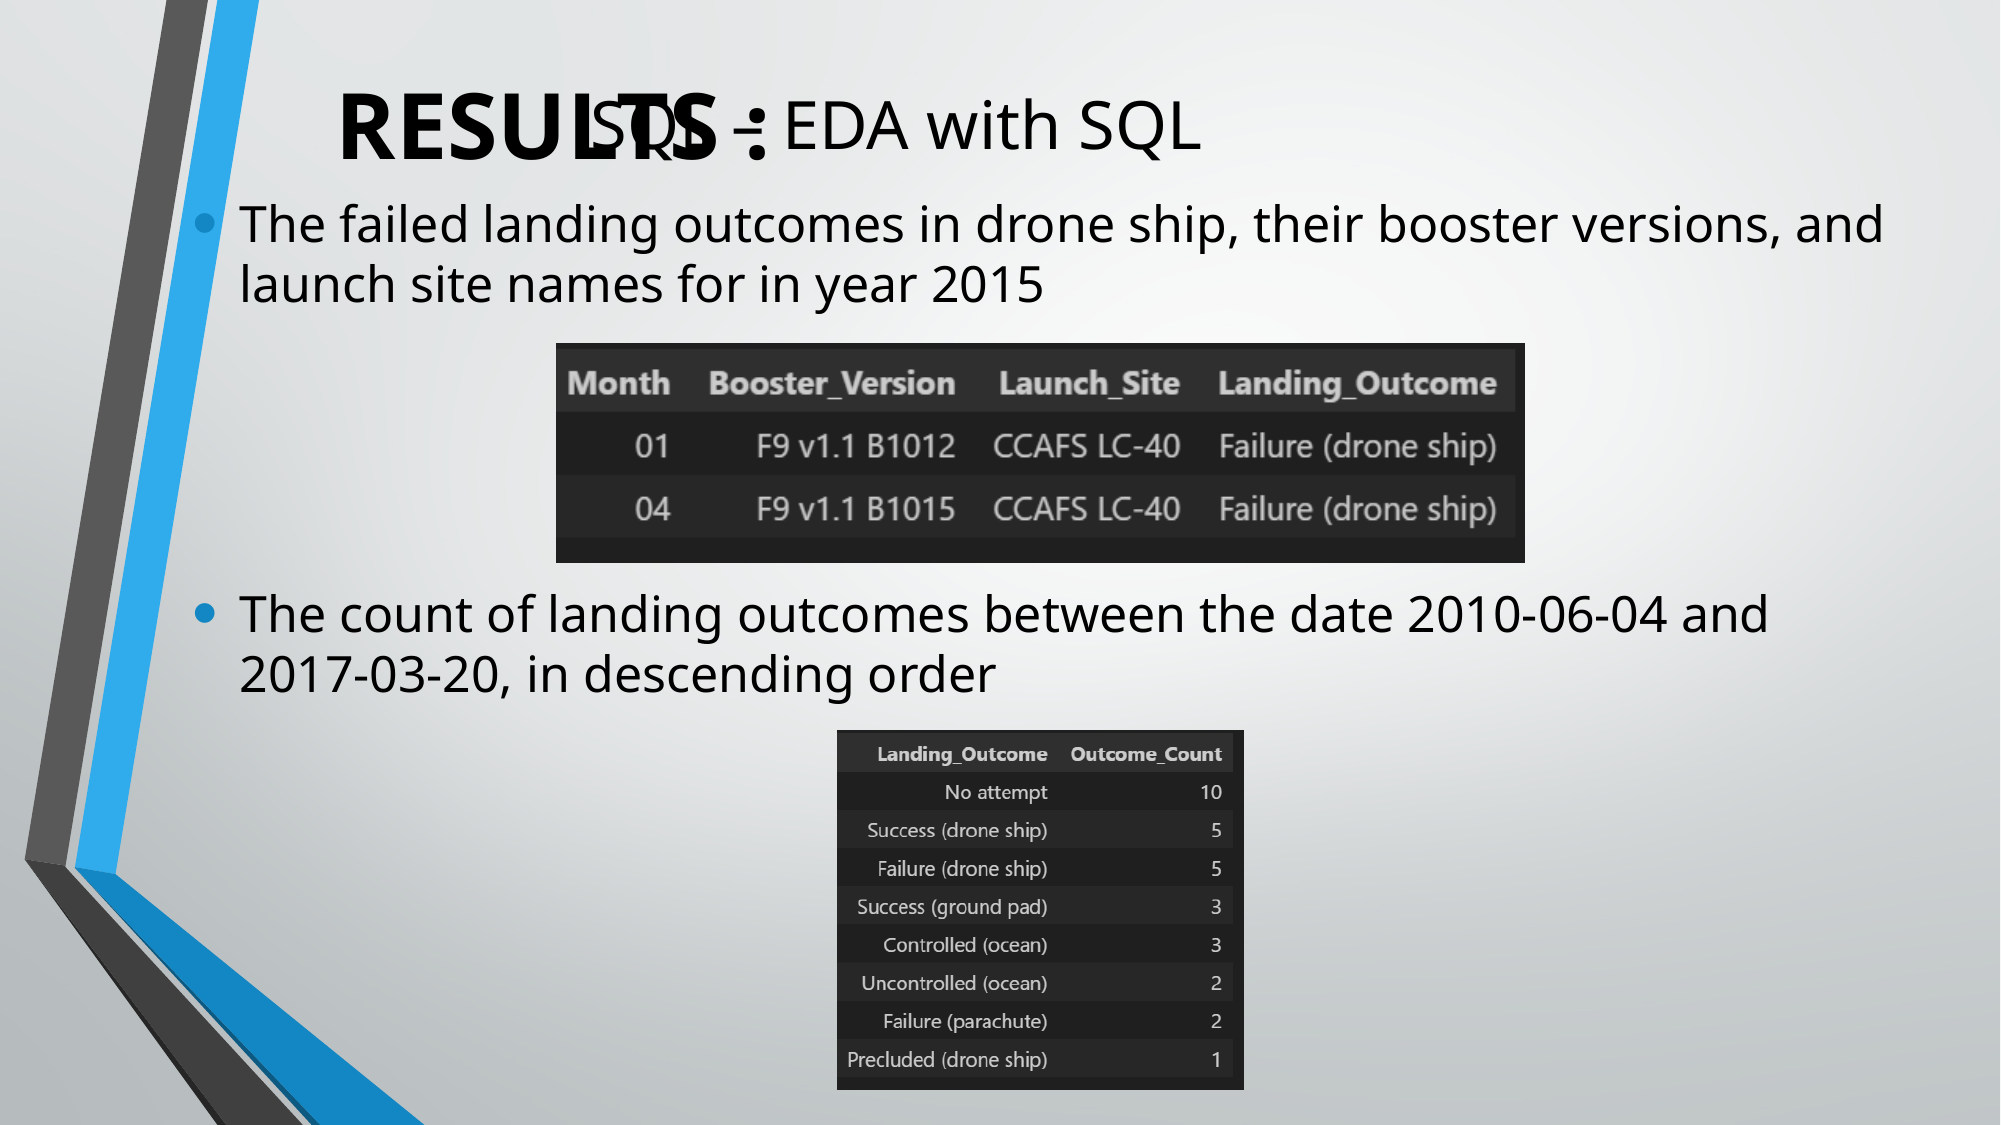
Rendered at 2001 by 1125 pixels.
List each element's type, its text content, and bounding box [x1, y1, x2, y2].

picture [556, 343, 1525, 563]
picture [837, 730, 1244, 1091]
text_box SQL – EDA with SQL [575, 75, 1218, 123]
text_box RESULTS : [320, 60, 817, 123]
list The failed landing outcomes in drone ship, their booster versions, and launch site names for in year 2015 The count of landing outcomes between the date 2010-06-04 and 2017-03-20, in descending order [177, 123, 1903, 915]
